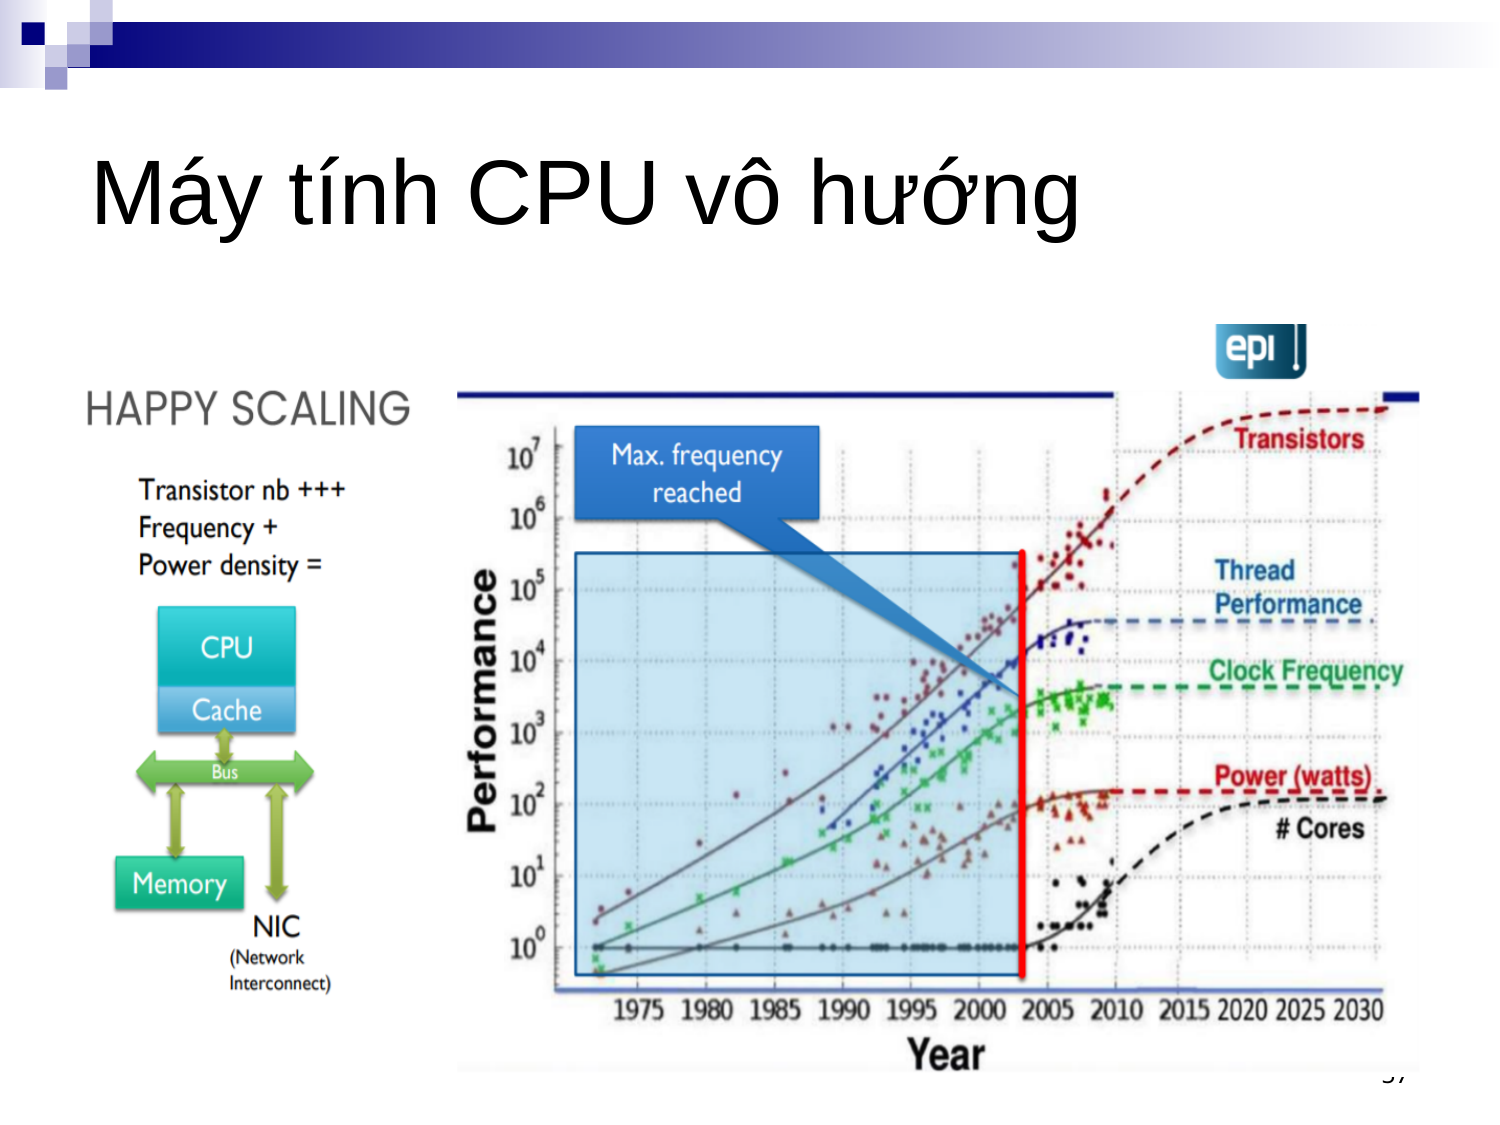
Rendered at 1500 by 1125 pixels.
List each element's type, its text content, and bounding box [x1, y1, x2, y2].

picture [71, 324, 1423, 1077]
picture [1293, 324, 1300, 371]
slide_number 57 [1074, 1079, 1426, 1101]
title Máy tính CPU vô hướng [74, 74, 1426, 301]
